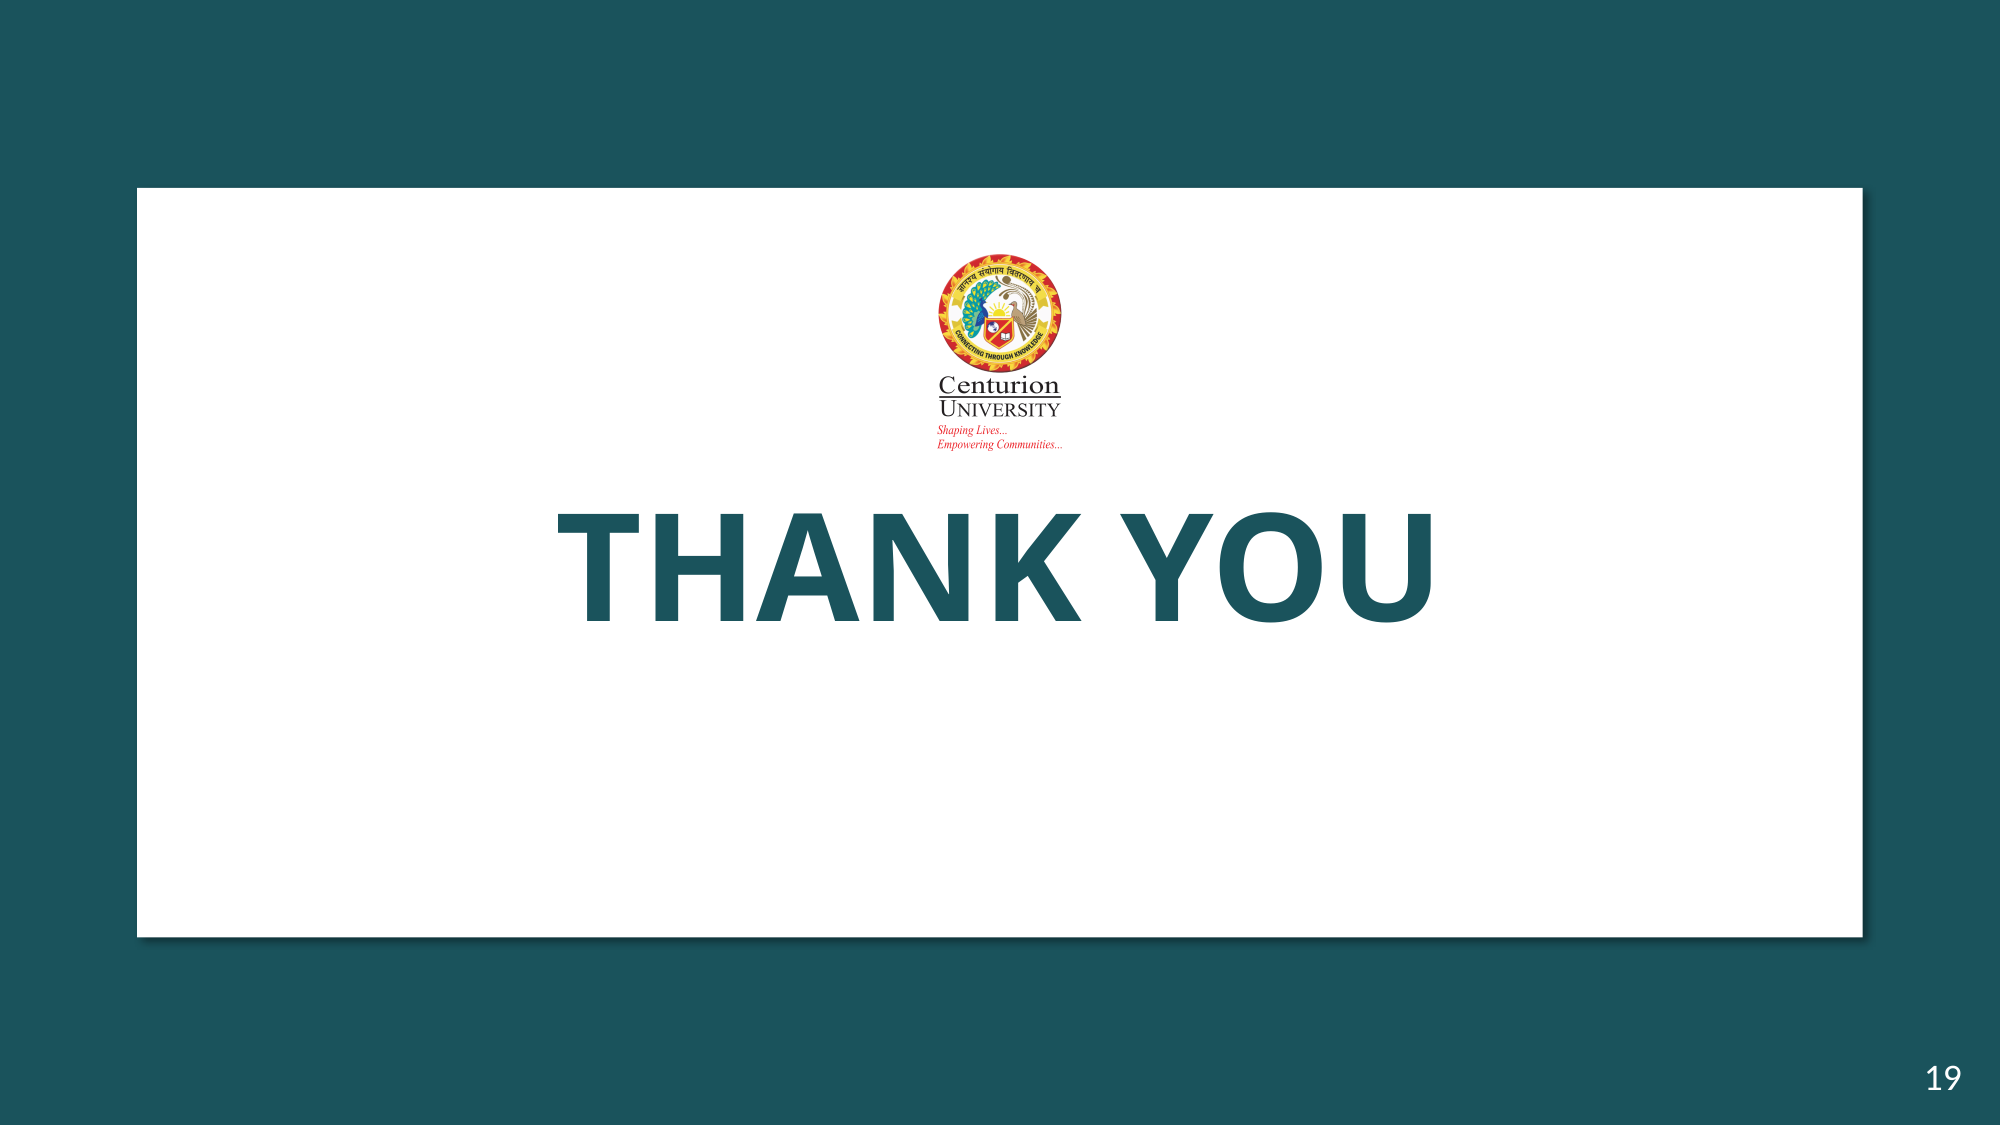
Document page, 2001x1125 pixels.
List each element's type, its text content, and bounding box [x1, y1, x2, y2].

picture [937, 254, 1063, 451]
text_box [0, 0, 2000, 1125]
text_box [136, 187, 1864, 938]
text_box THANK YOU [339, 463, 1661, 659]
text_box 19 [1909, 1045, 1984, 1106]
